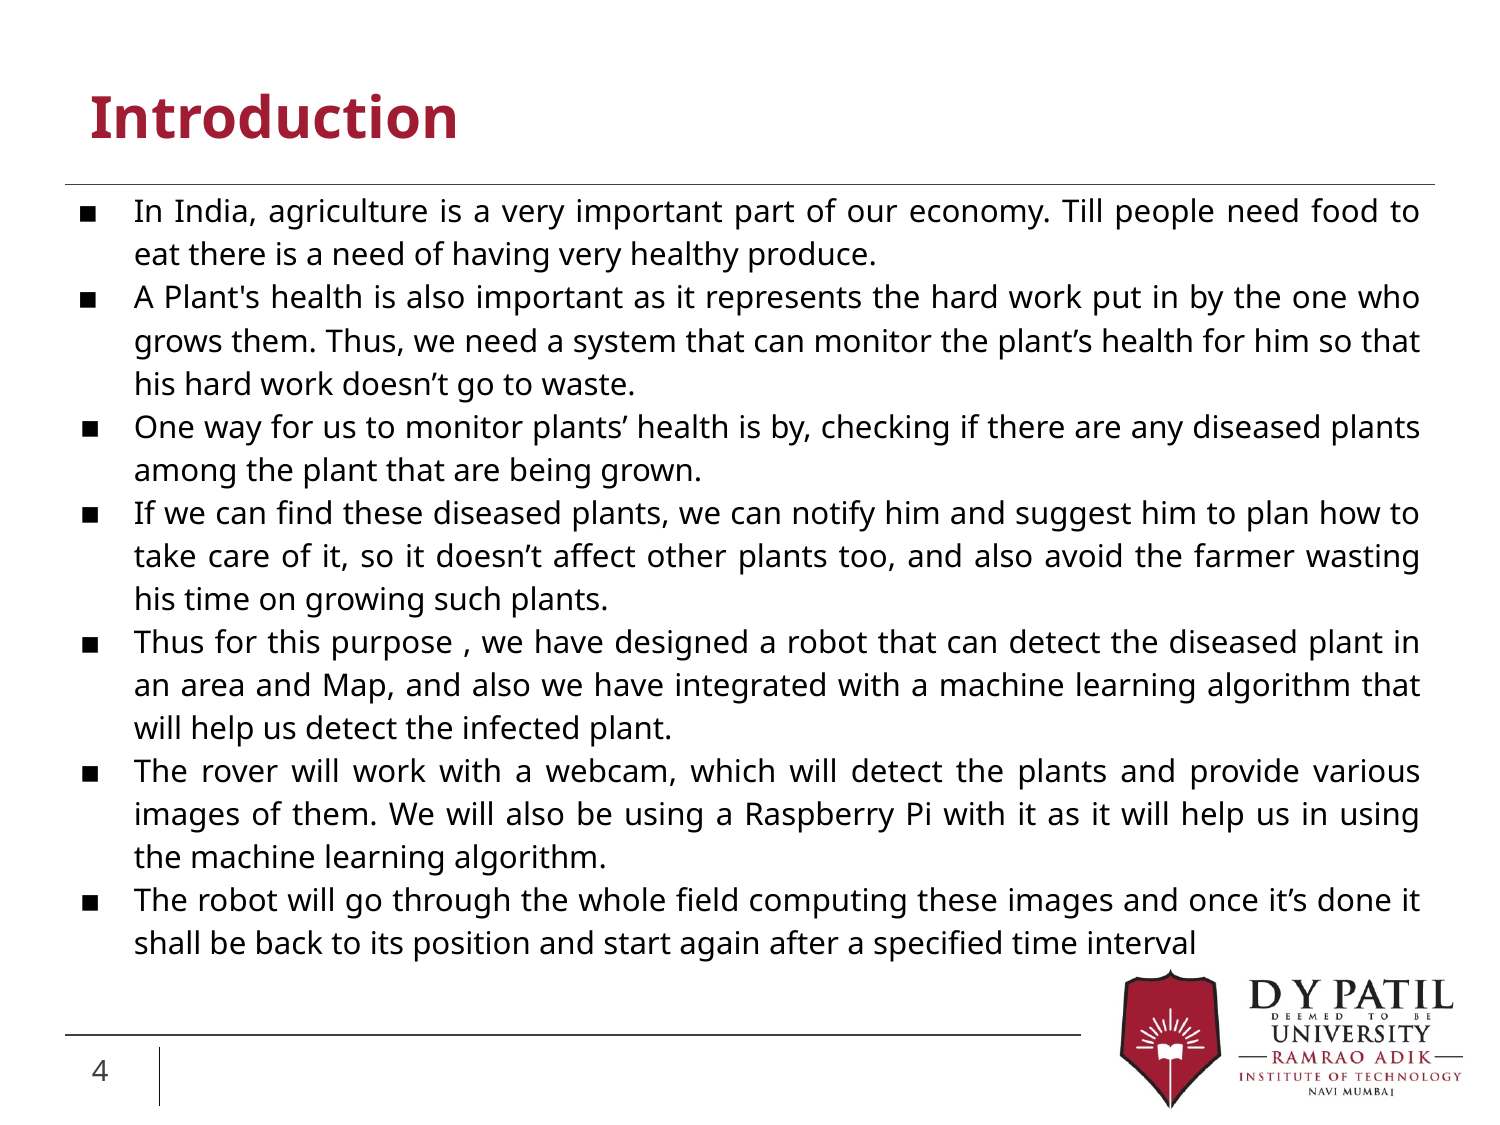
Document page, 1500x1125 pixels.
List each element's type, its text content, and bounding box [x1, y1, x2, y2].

list In India, agriculture is a very important part of our economy. Till people need food to eat there is a need of having very healthy produce. A Plant's health is also important as it represents the hard work put in by the one who grows them. Thus, we need a system that can monitor the plant’s health for him so that his hard work doesn’t go to waste. One way for us to monitor plants’ health is by, checking if there are any diseased plants among the plant that are being grown. If we can find these diseased plants, we can notify him and suggest him to plan how to take care of it, so it doesn’t affect other plants too, and also avoid the farmer wasting his time on growing such plants. Thus for this purpose , we have designed a robot that can detect the diseased plant in an area and Map, and also we have integrated with a machine learning algorithm that will help us detect the infected plant. The rover will work with a webcam, which will detect the plants and provide various images of them. We will also be using a Raspberry Pi with it as it will help us in using the machine learning algorithm. The robot will go through the whole field computing these images and once it’s done it shall be back to its position and start again after a specified time interval [62, 178, 1438, 947]
title Introduction [75, 45, 1425, 178]
picture [1094, 948, 1500, 1125]
text_box ‹#› [76, 1042, 155, 1103]
